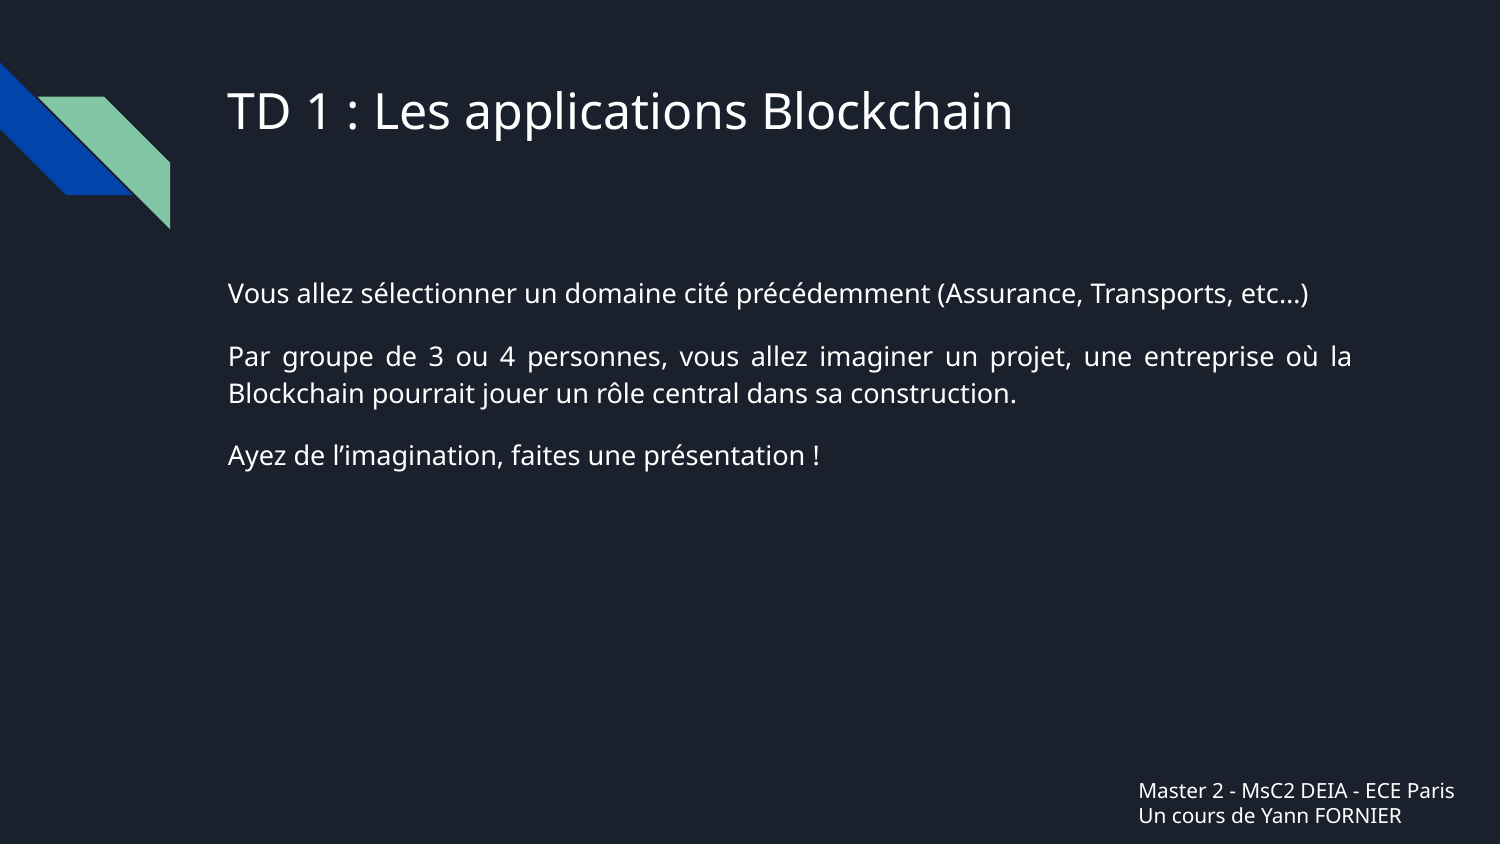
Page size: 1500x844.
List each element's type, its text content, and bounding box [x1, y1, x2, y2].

text_box Master 2 - MsC2 DEIA - ECE Paris Un cours de Yann FORNIER [1123, 762, 1500, 843]
list Vous allez sélectionner un domaine cité précédemment (Assurance, Transports, etc…) Par groupe de 3 ou 4 personnes, vous allez imaginer un projet, une entreprise où la Blockchain pourrait jouer un rôle central dans sa construction. Ayez de l’imagination, faites une présentation ! [212, 257, 1368, 735]
title TD 1 : Les applications Blockchain [212, 64, 1368, 215]
